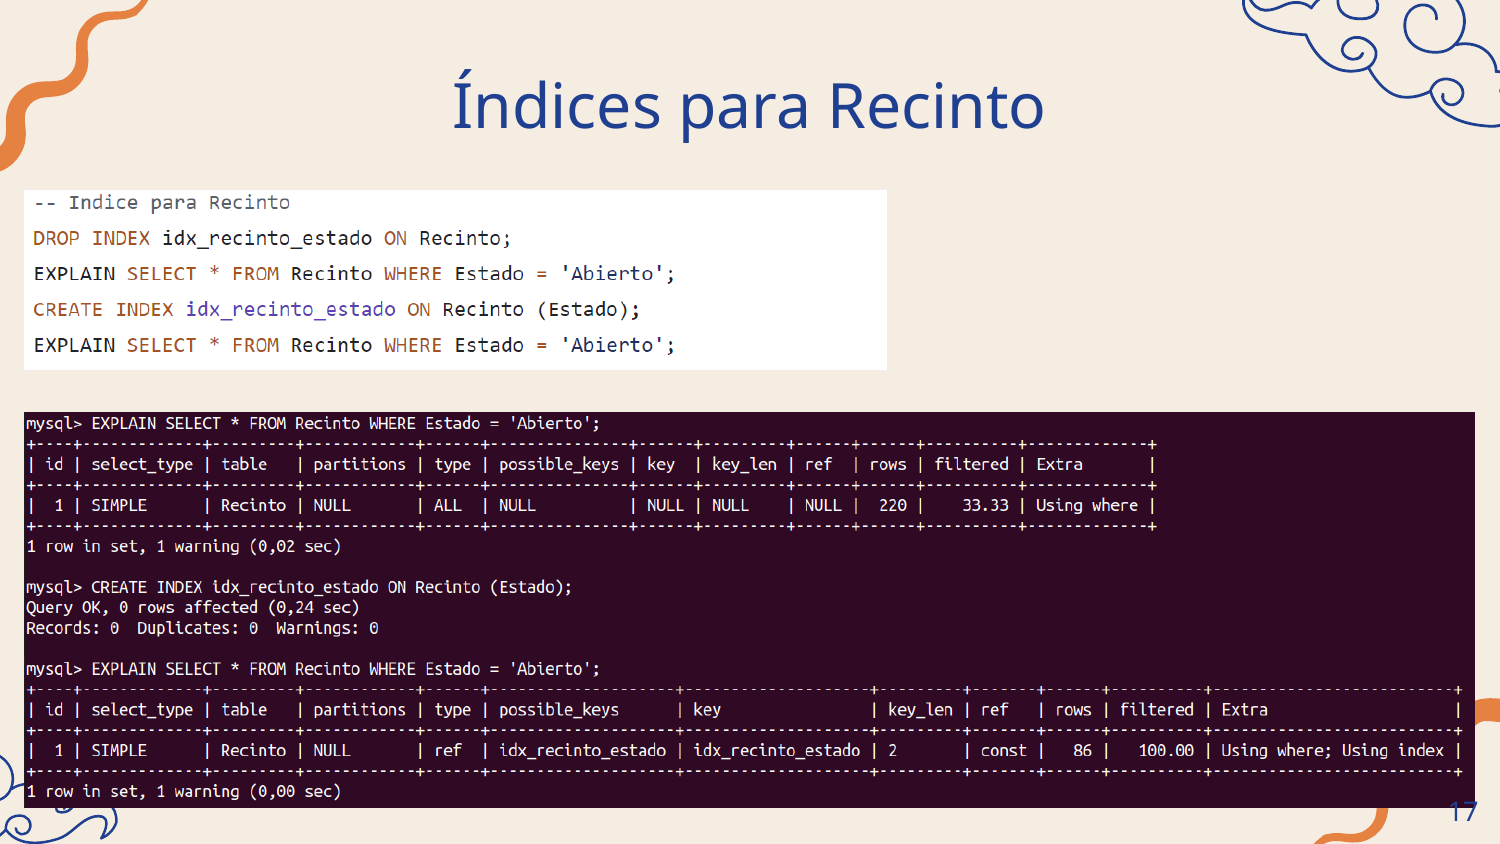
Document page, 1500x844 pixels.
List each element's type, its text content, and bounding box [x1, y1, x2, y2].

picture [24, 190, 887, 370]
slide_number ‹#› [1403, 779, 1494, 844]
picture [24, 412, 1476, 808]
title Índices para Recinto [155, 60, 1344, 148]
